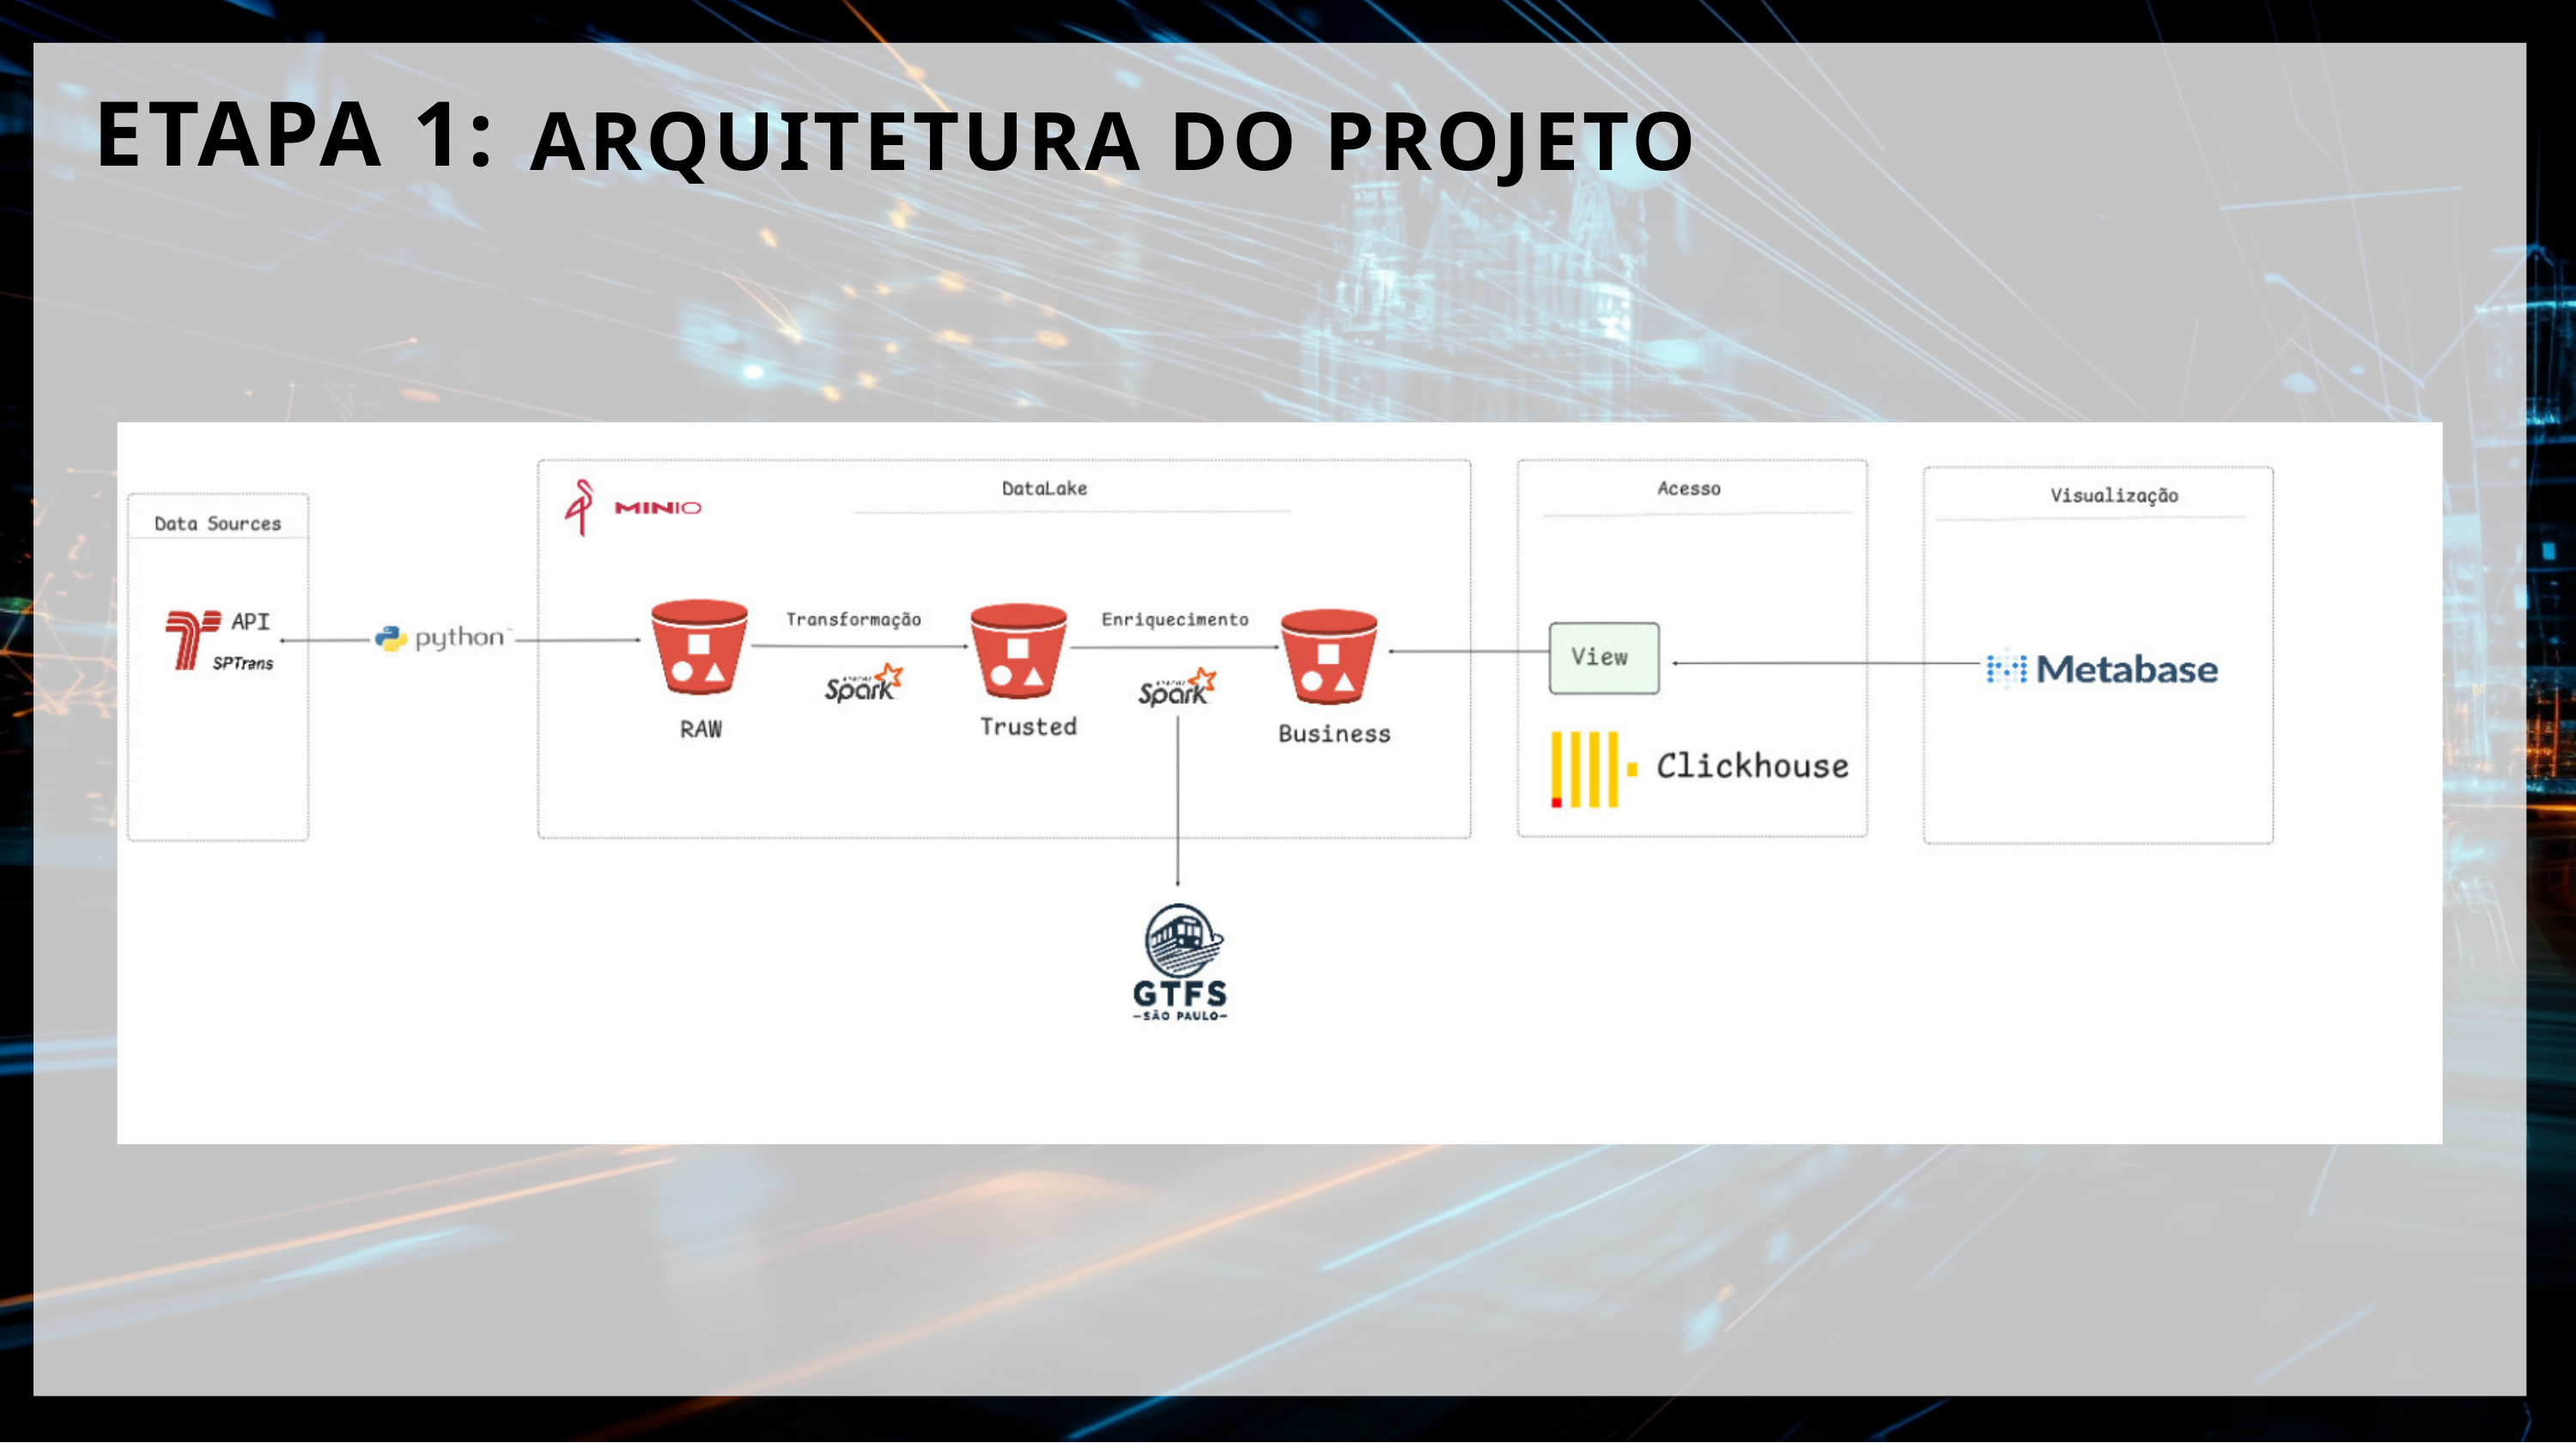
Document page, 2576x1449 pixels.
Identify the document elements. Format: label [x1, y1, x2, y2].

text_box [33, 42, 2527, 1397]
text_box [0, 0, 2576, 1442]
